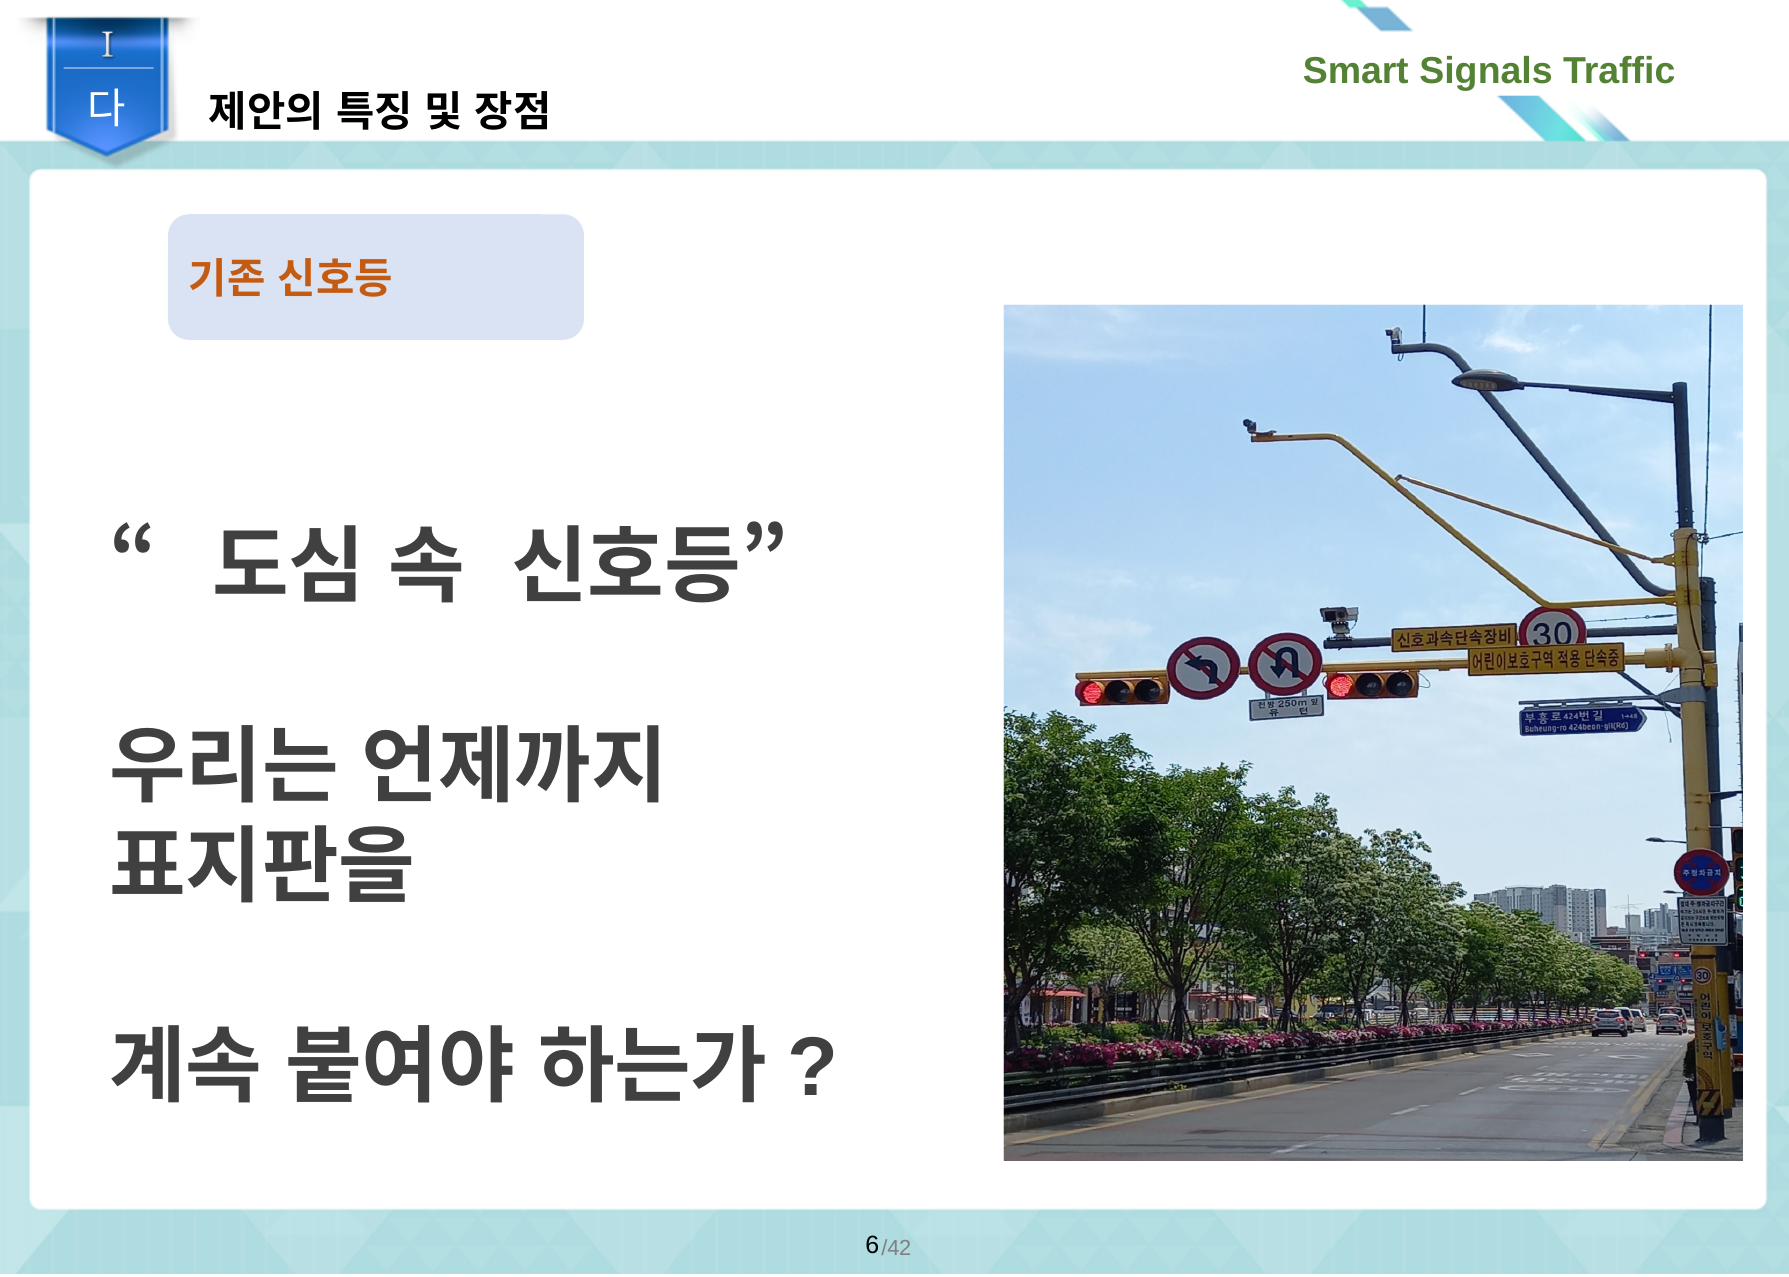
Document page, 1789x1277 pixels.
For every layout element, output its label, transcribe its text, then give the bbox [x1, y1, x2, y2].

picture [0, 0, 1789, 1274]
text_box 다 [66, 81, 148, 133]
text_box 제안의 특징 및 장점 [168, 69, 1254, 144]
text_box 기존 신호등 [166, 213, 586, 341]
text_box “도심 속 신호등” 우리는 언제까지 표지판을 계속 붙여야 하는가? [94, 504, 1004, 1220]
